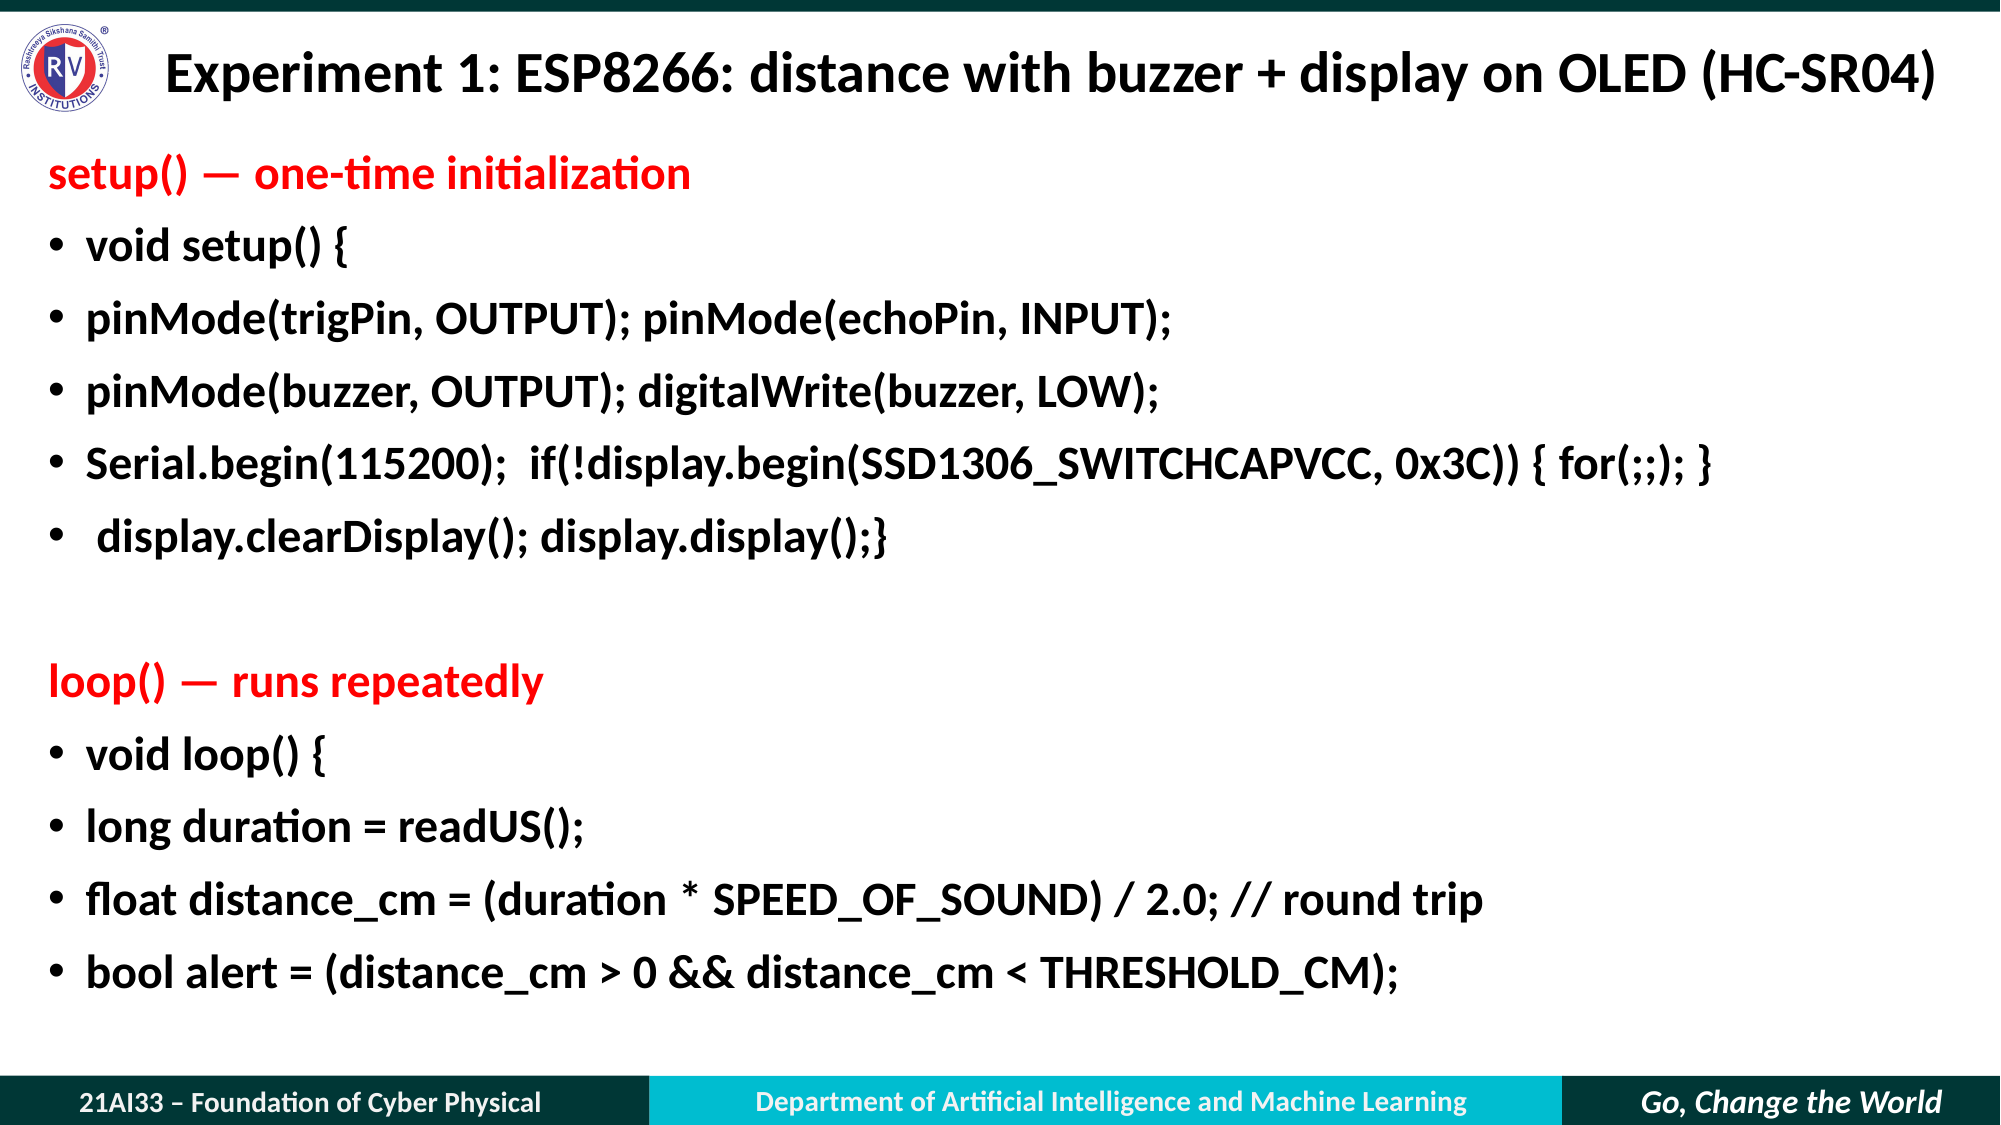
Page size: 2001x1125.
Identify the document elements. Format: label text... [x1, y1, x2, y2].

list setup() — one-time initialization void setup() { pinMode(trigPin, OUTPUT); pinMode(echoPin, INPUT); pinMode(buzzer, OUTPUT); digitalWrite(buzzer, LOW); Serial.begin(115200); if(!display.begin(SSD1306_SWITCHCAPVCC, 0x3C)) { for(;;); } display.clearDisplay(); display.display();} loop() — runs repeatedly void loop() { long duration = readUS(); float distance_cm = (duration * SPEED_OF_SOUND) / 2.0; // round trip bool alert = (distance_cm > 0 && distance_cm < THRESHOLD_CM); [33, 140, 1967, 1075]
title Experiment 1: ESP8266: distance with buzzer + display on OLED (HC-SR04) [137, 24, 1967, 125]
picture [14, 17, 115, 118]
